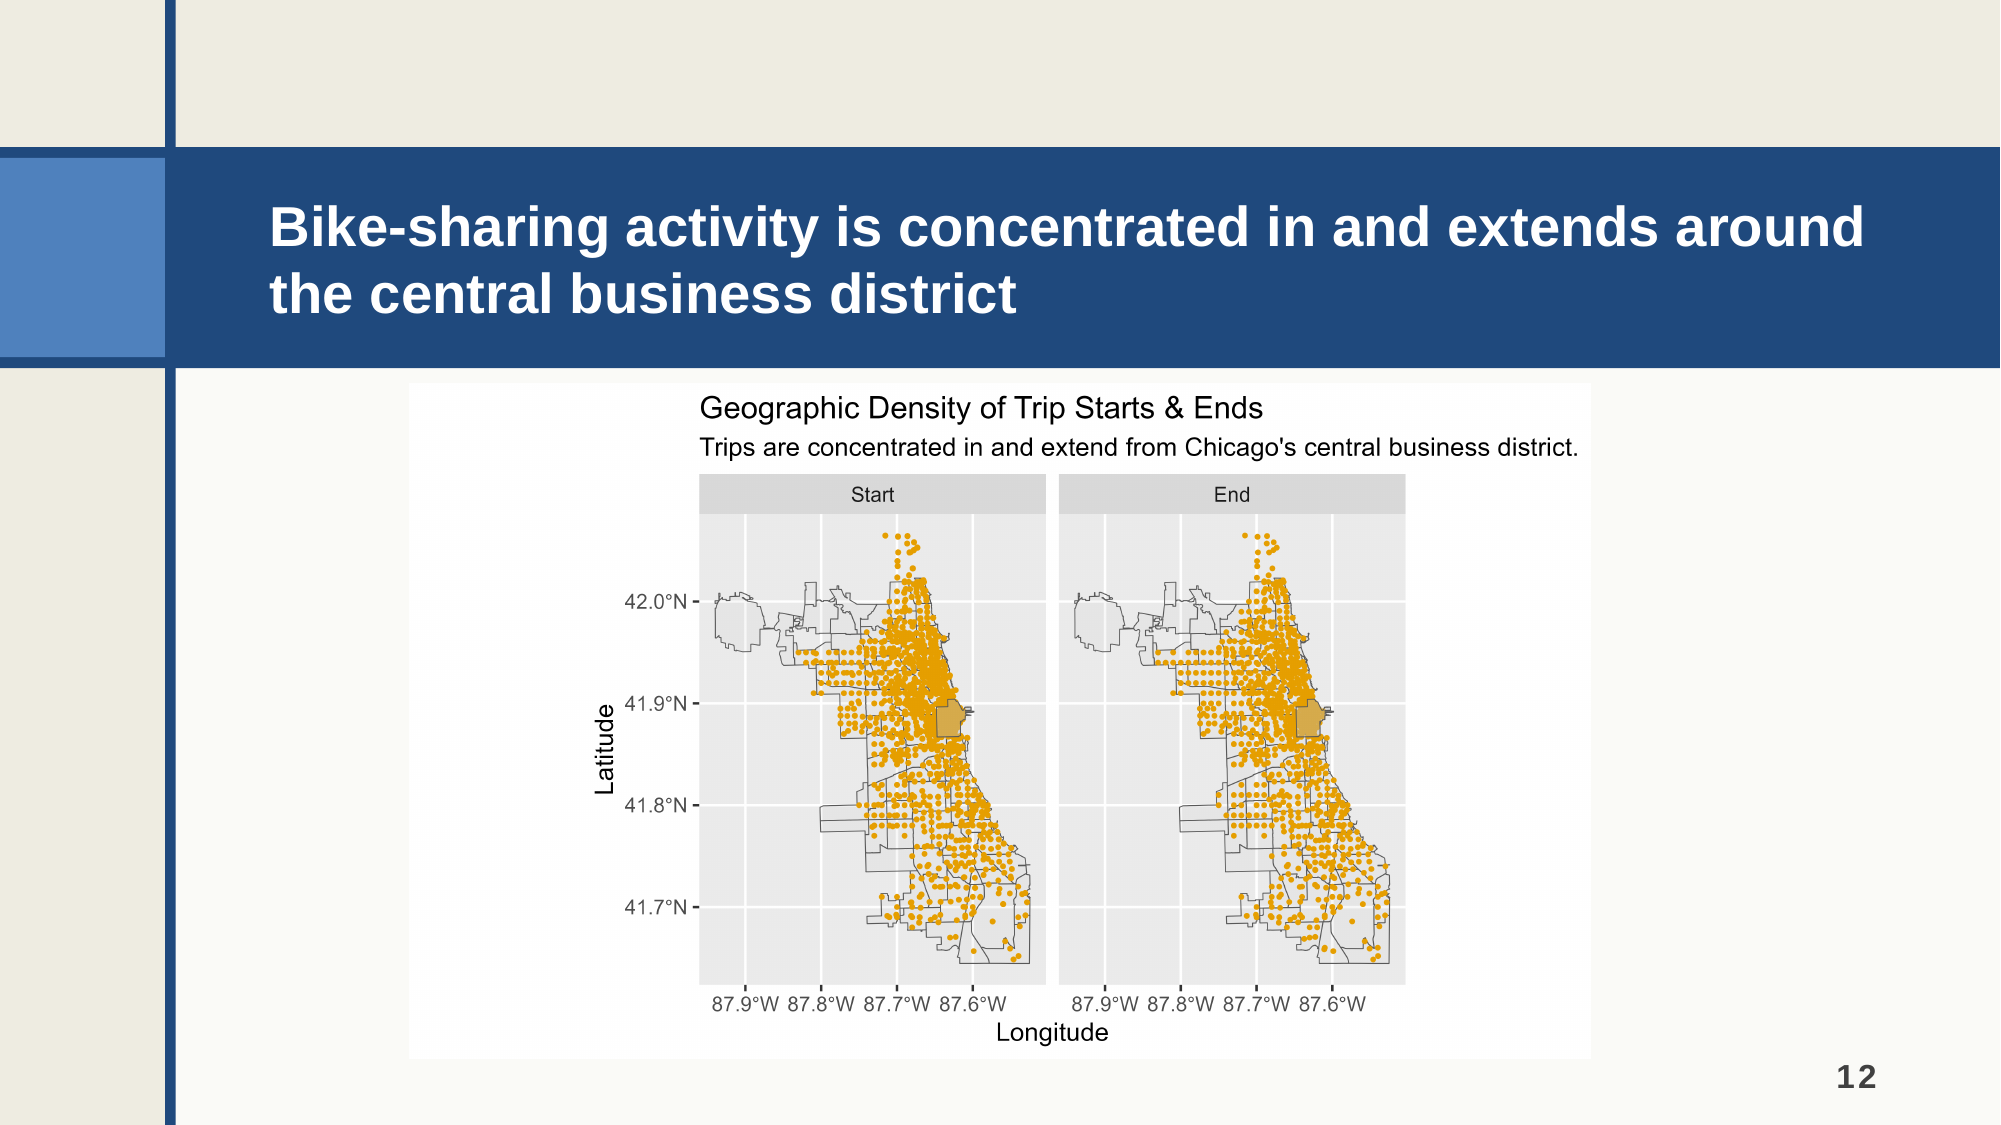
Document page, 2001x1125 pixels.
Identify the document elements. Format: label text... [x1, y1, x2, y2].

picture [409, 382, 1591, 1059]
title Bike-sharing activity is concentrated in and extends around the central business district [251, 171, 1946, 341]
slide_number 12 [1733, 1035, 1895, 1110]
